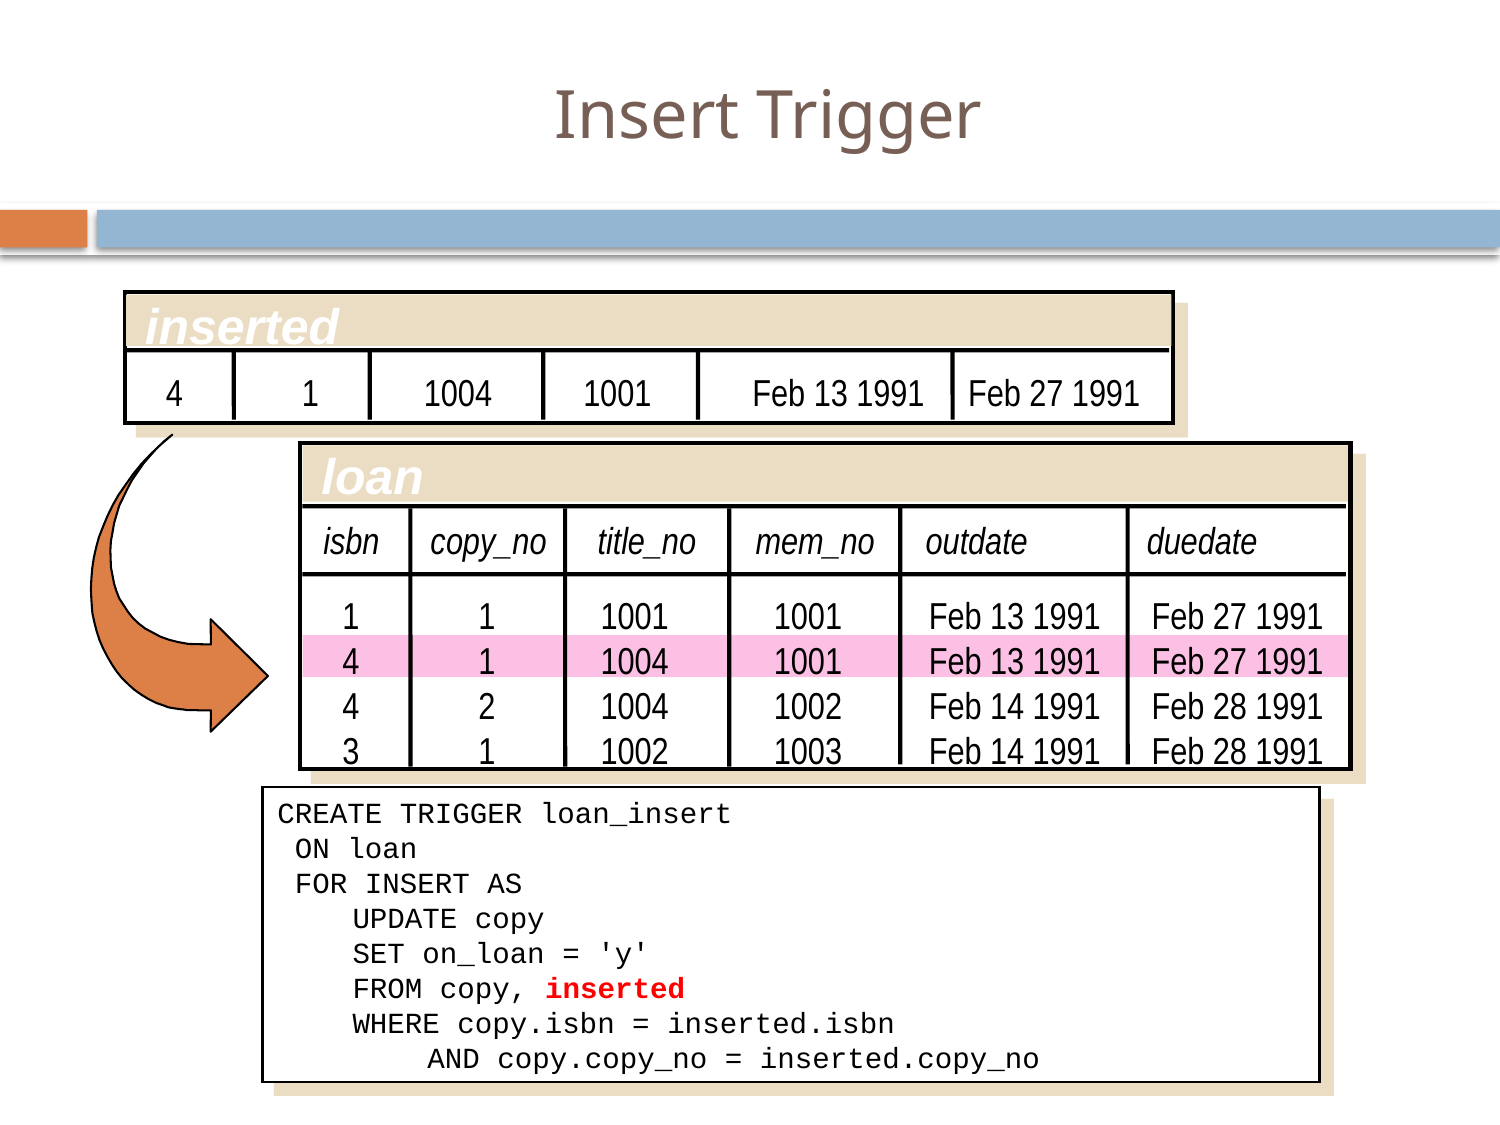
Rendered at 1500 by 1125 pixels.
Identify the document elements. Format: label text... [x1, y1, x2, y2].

title Insert Trigger [100, 31, 1438, 194]
text_box CREATE TRIGGER loan_insert ON loan FOR INSERT AS UPDATE copy SET on_loan = 'y' FROM copy, inserted WHERE copy.isbn = inserted.isbn AND copy.copy_no = inserted.copy_no [262, 787, 1320, 1082]
text_box [90, 436, 268, 732]
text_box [299, 437, 1351, 780]
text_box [124, 287, 1174, 424]
